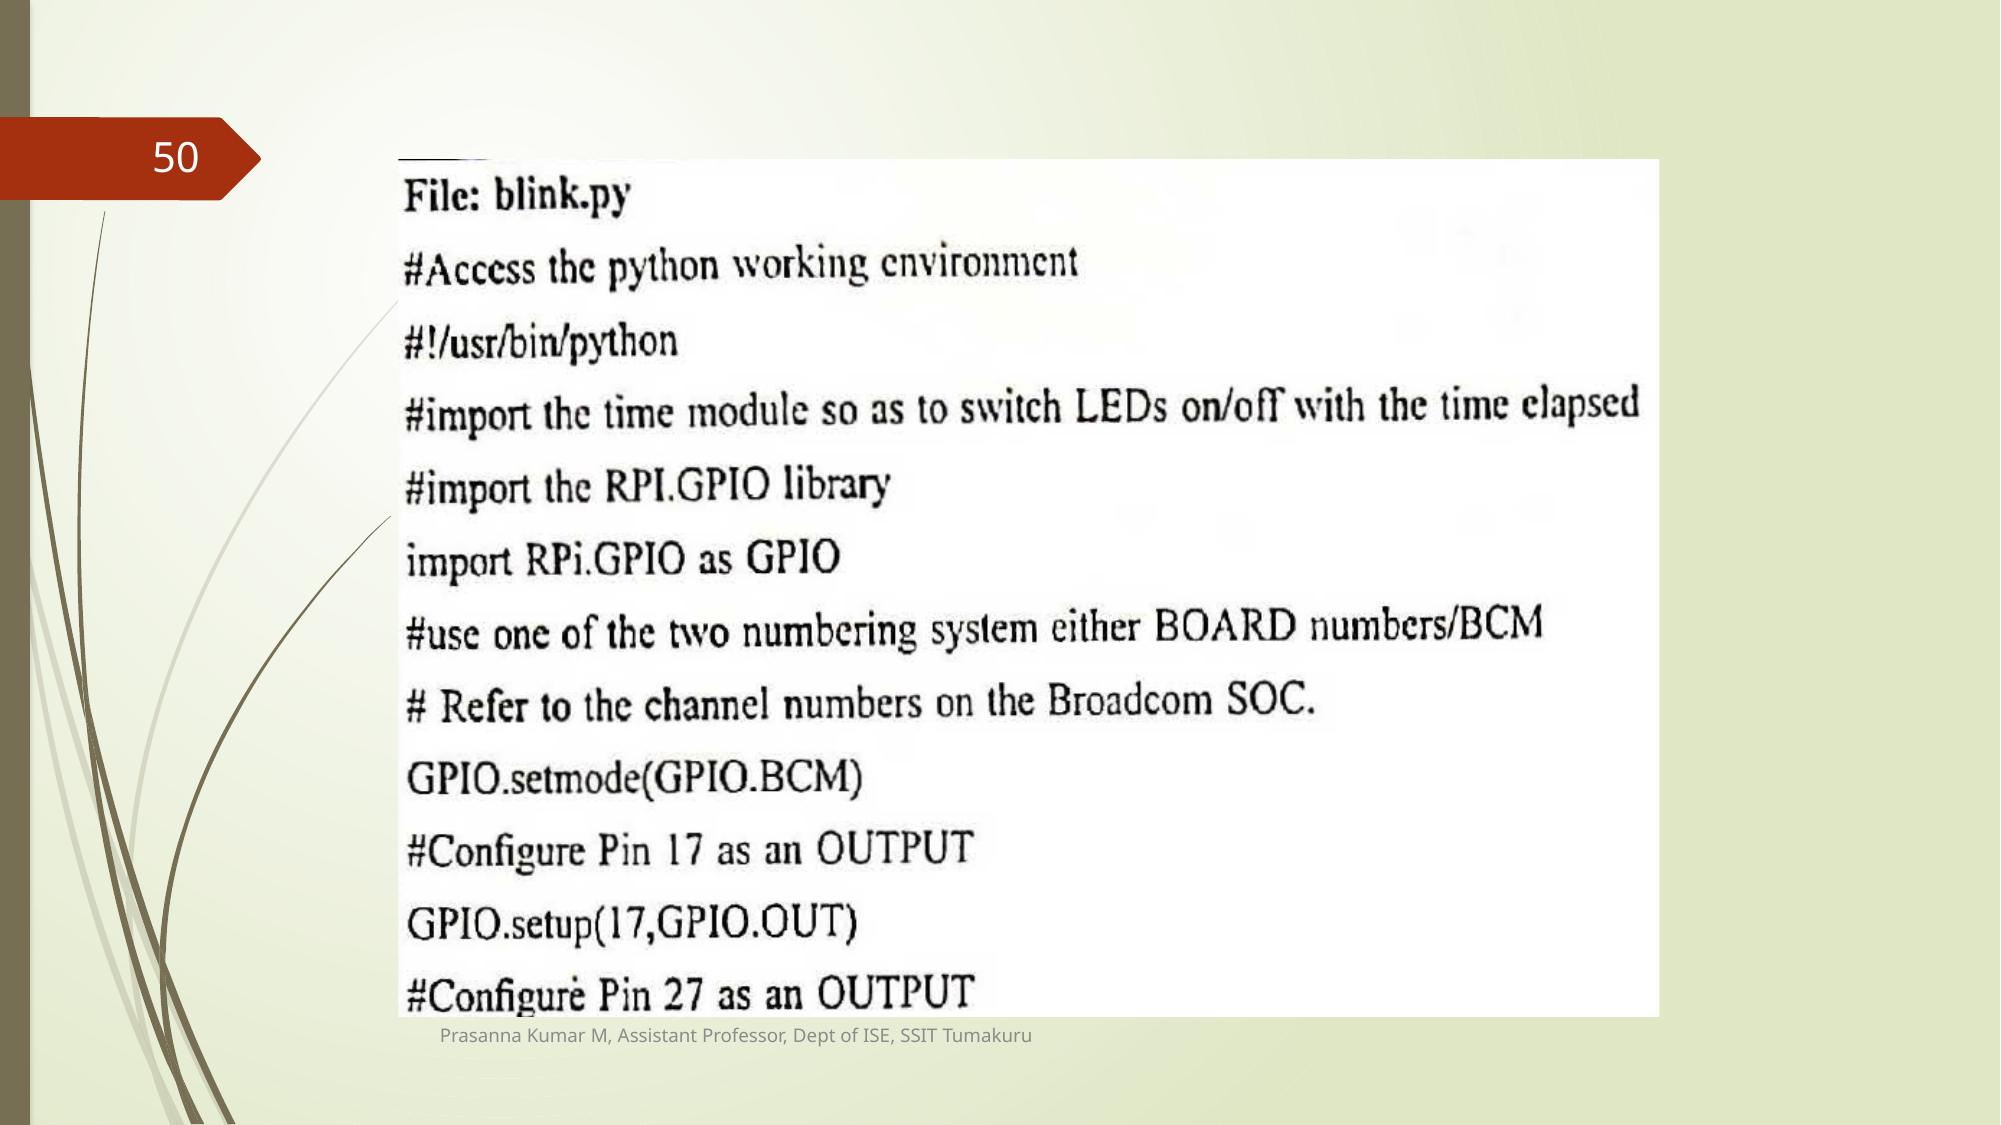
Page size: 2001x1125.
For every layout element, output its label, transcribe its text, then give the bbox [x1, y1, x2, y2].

picture [398, 158, 1660, 1017]
footer Prasanna Kumar M, Assistant Professor, Dept of ISE, SSIT Tumakuru [424, 1006, 1675, 1067]
slide_number 50 [87, 129, 216, 190]
